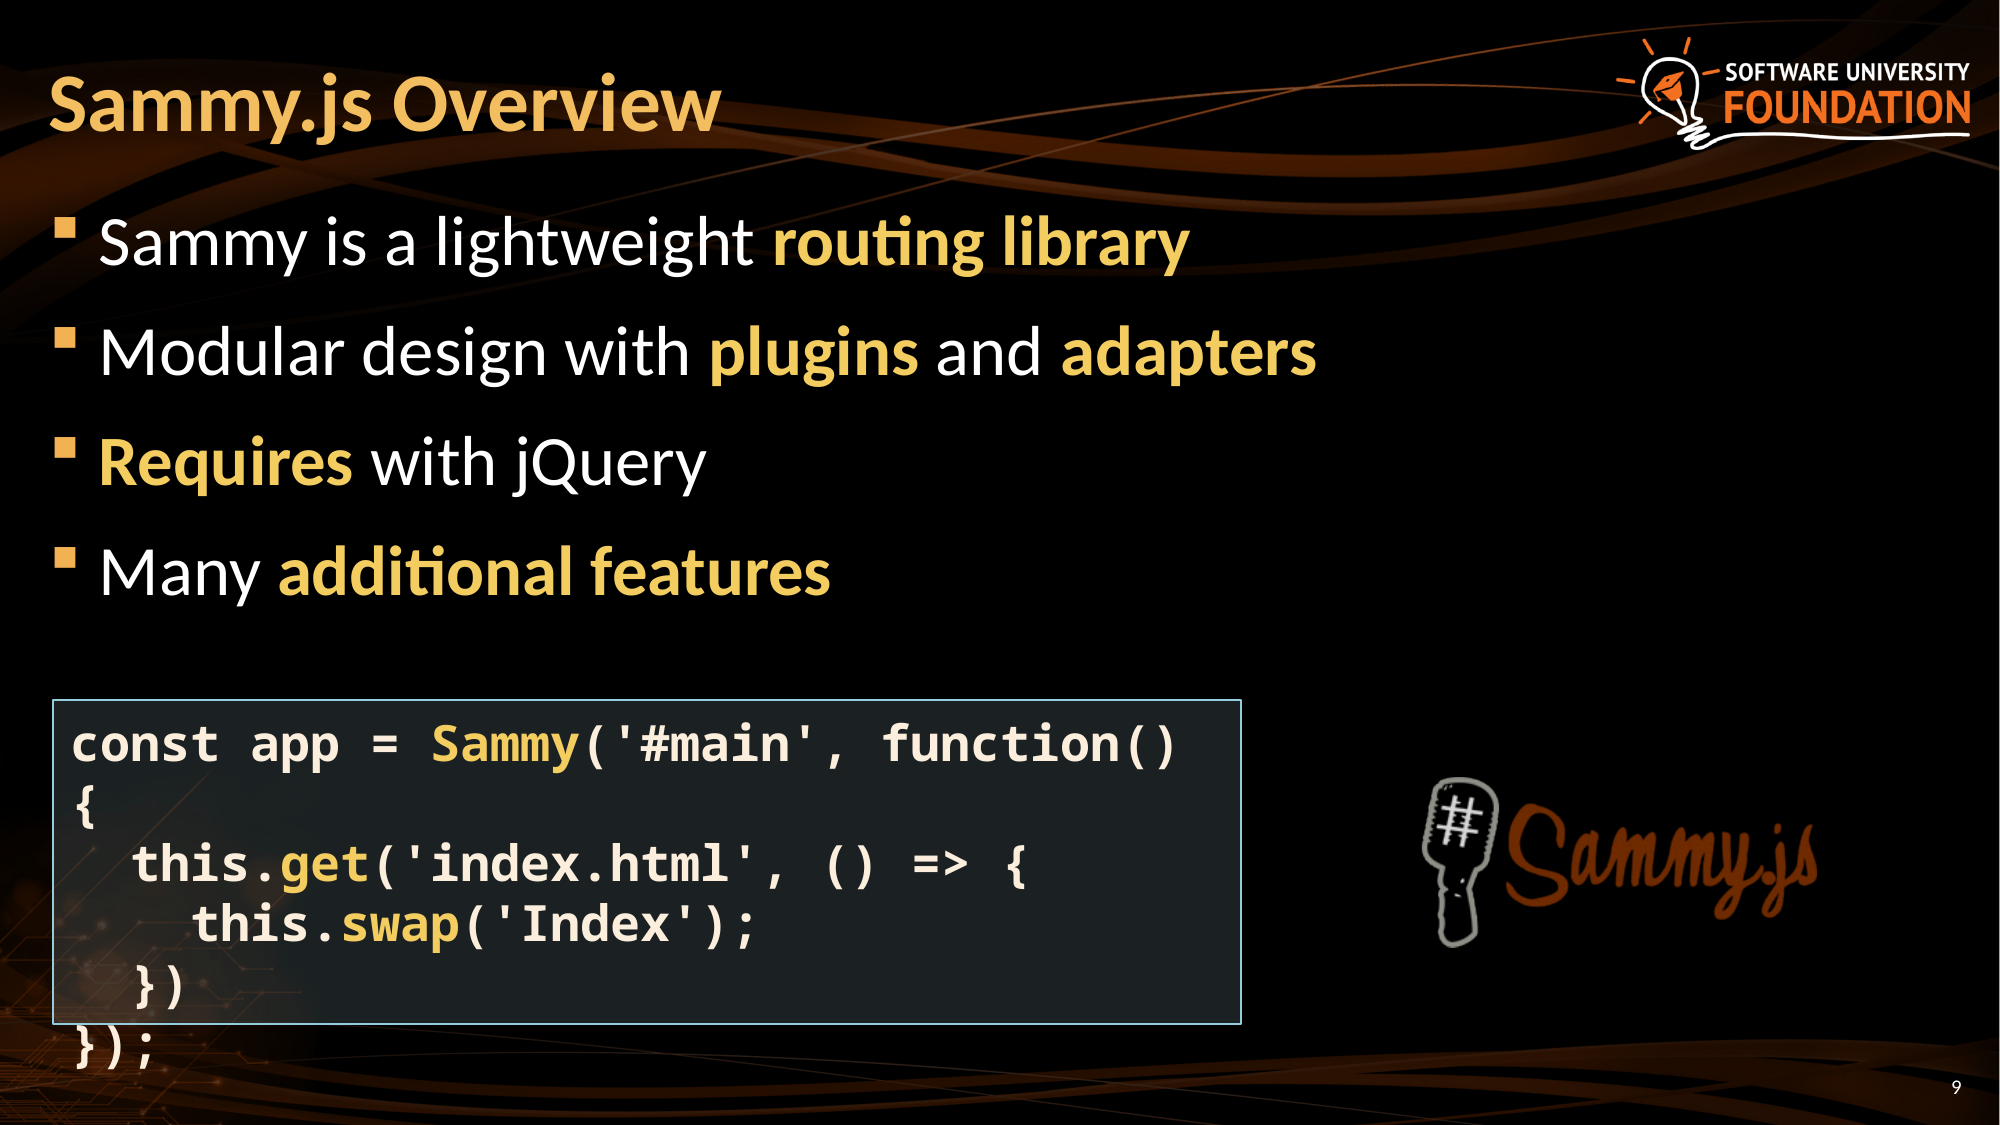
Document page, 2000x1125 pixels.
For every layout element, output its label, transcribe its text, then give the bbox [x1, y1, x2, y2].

text_box const app = Sammy('#main', function() { this.get('index.html', () => { this.swap('Index'); }) }); [53, 699, 1242, 1024]
text_box Sammy is a lightweight routing library Modular design with plugins and adapters Requires with jQuery Many additional features [31, 188, 1968, 1103]
picture [0, 0, 2000, 1125]
text_box [1322, 744, 1920, 982]
text_box Sammy.js Overview [30, 6, 1602, 189]
